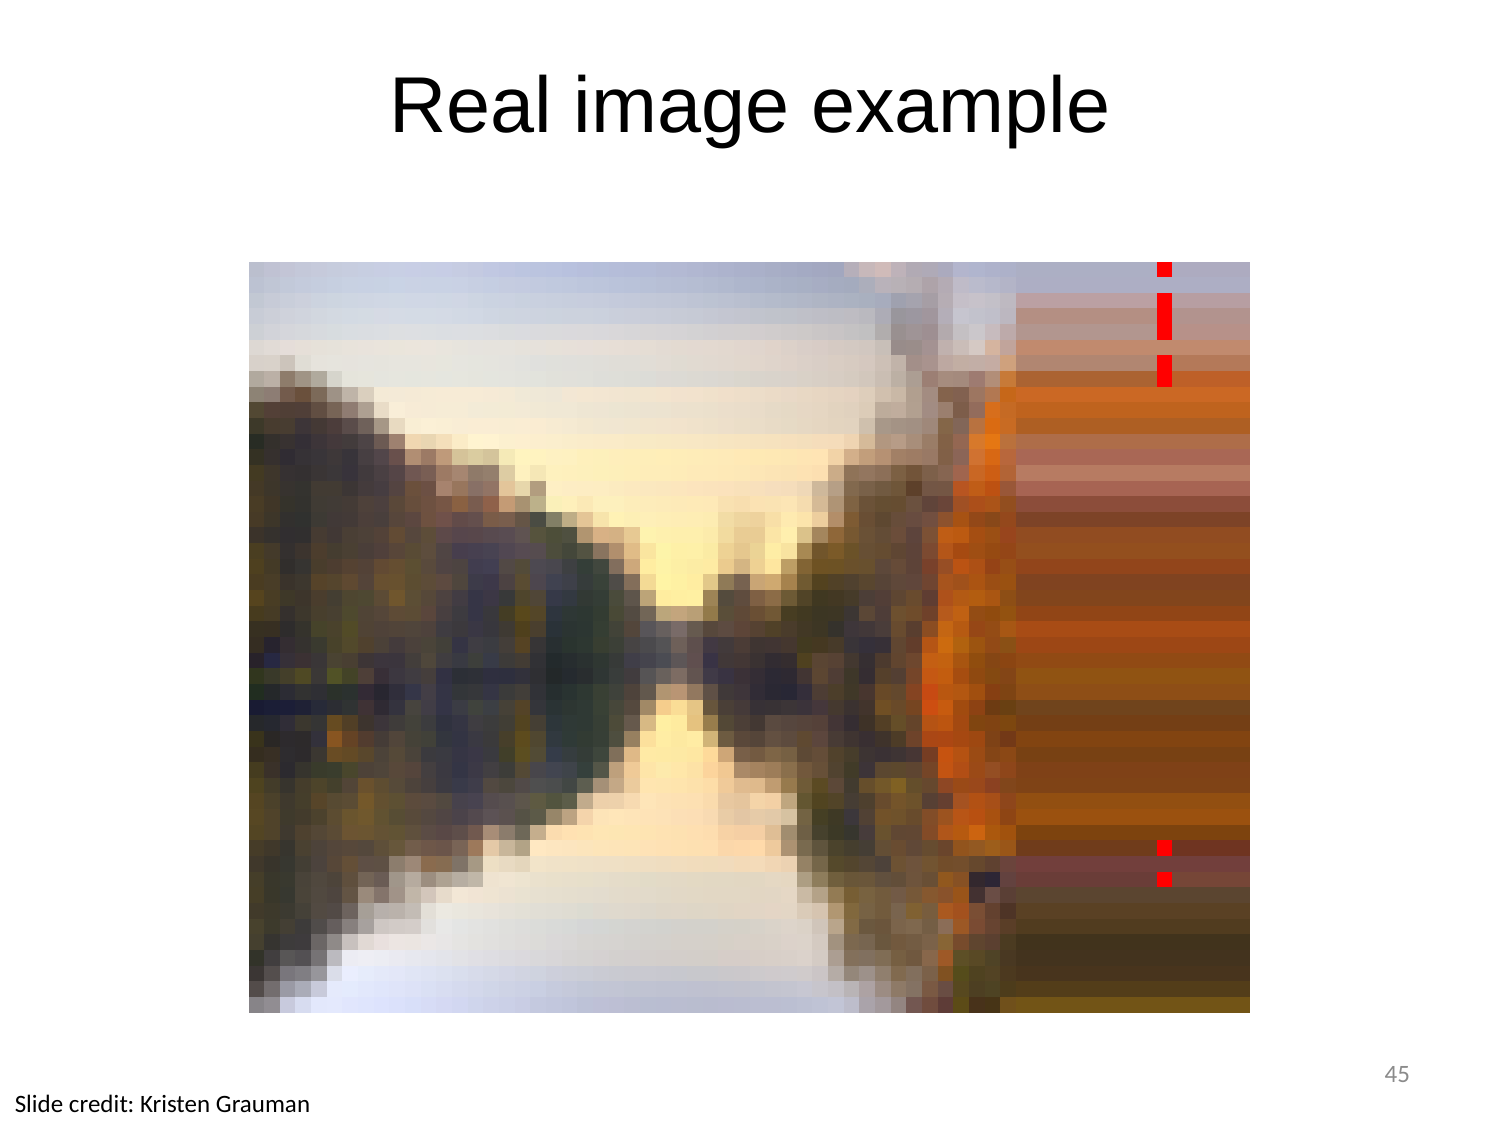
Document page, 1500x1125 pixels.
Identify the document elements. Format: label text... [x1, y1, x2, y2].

picture [249, 262, 1251, 1013]
text_box Slide credit: Kristen Grauman [0, 1079, 413, 1125]
slide_number 45 [1074, 1042, 1425, 1103]
text_box Real image example [74, 7, 1425, 195]
